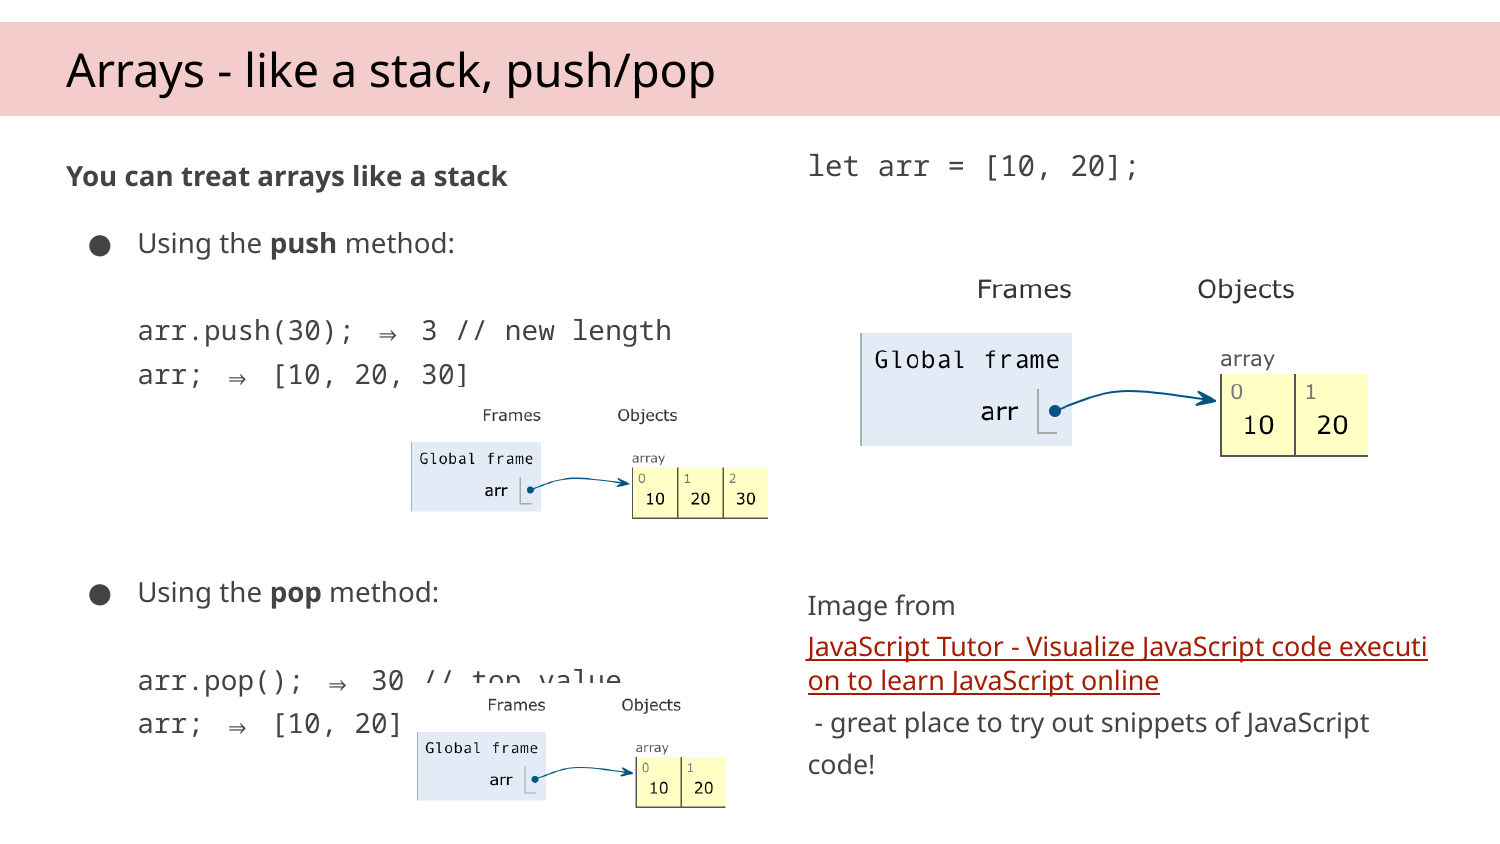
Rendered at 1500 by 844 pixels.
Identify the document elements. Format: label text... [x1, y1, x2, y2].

list let arr = [10, 20]; [792, 124, 1449, 324]
picture [406, 387, 777, 528]
picture [406, 683, 743, 825]
picture [844, 253, 1397, 484]
title Arrays - like a stack, push/pop [51, 22, 1449, 116]
list You can treat arrays like a stack Using the push method: arr.push(30); ⇒ 3 // new length arr; ⇒ [10, 20, 30] Using the pop method: arr.pop(); ⇒ 30 // top value arr; ⇒ [10, 20] [51, 135, 708, 765]
list Image from JavaScript Tutor - Visualize JavaScript code execution to learn JavaScript online - great place to try out snippets of JavaScript code! [792, 566, 1449, 765]
